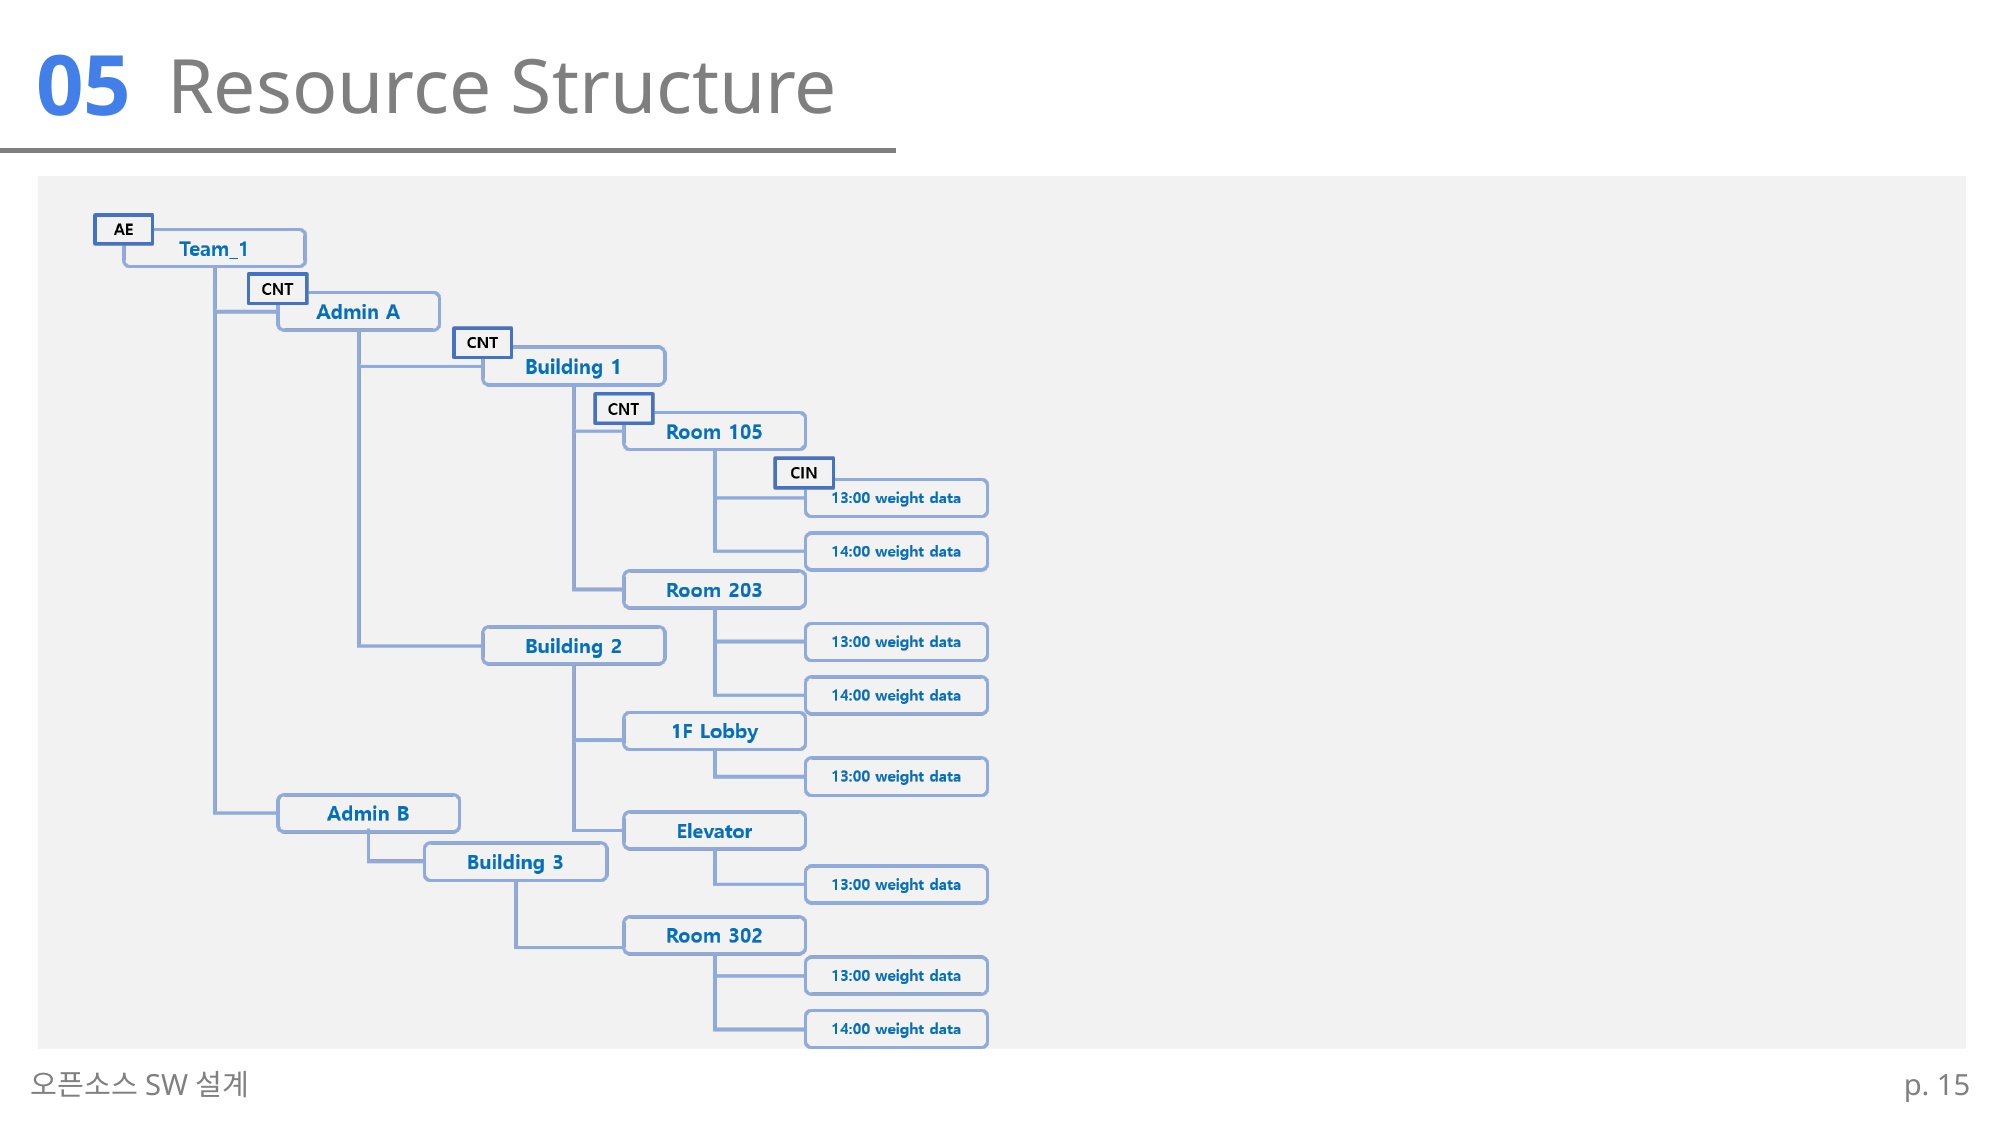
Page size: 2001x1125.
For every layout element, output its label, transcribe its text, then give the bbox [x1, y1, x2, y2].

picture [93, 213, 989, 1049]
text_box p. 15 [1888, 1058, 1986, 1109]
text_box 오픈소스SW설계 [15, 1058, 265, 1109]
text_box Resource Structure [151, 14, 882, 148]
text_box 05 [21, 24, 151, 140]
text_box [37, 175, 1967, 1050]
